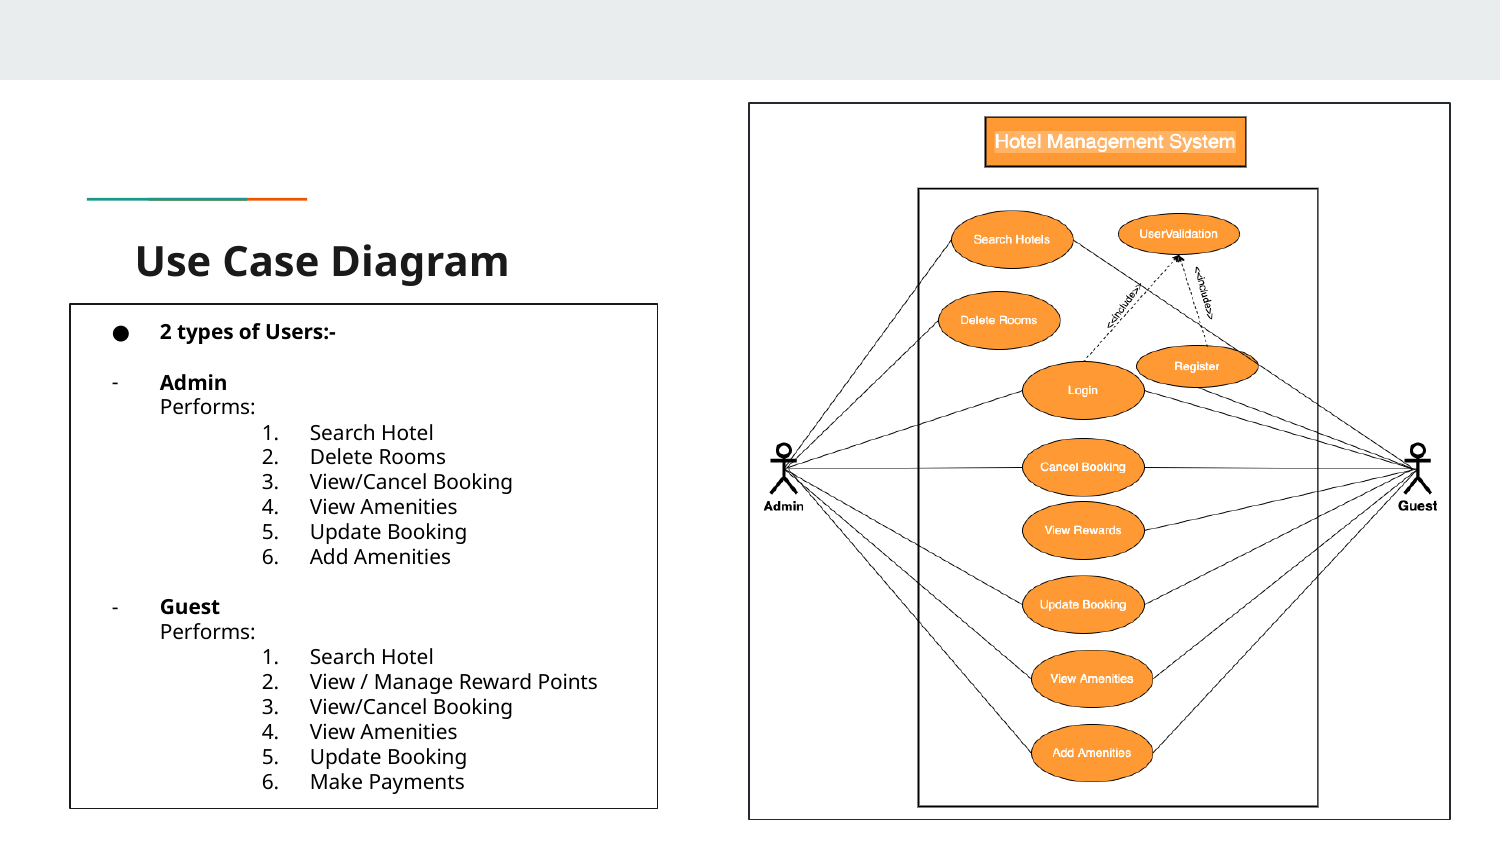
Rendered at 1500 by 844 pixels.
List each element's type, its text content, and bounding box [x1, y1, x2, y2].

title Use Case Diagram [119, 216, 580, 304]
text_box 2 types of Users:- Admin Performs: Search Hotel Delete Rooms View/Cancel Booking View Amenities Update Booking Add Amenities Guest Performs: Search Hotel View / Manage Reward Points View/Cancel Booking View Amenities Update Booking Make Payments [69, 304, 658, 809]
picture [749, 103, 1450, 819]
